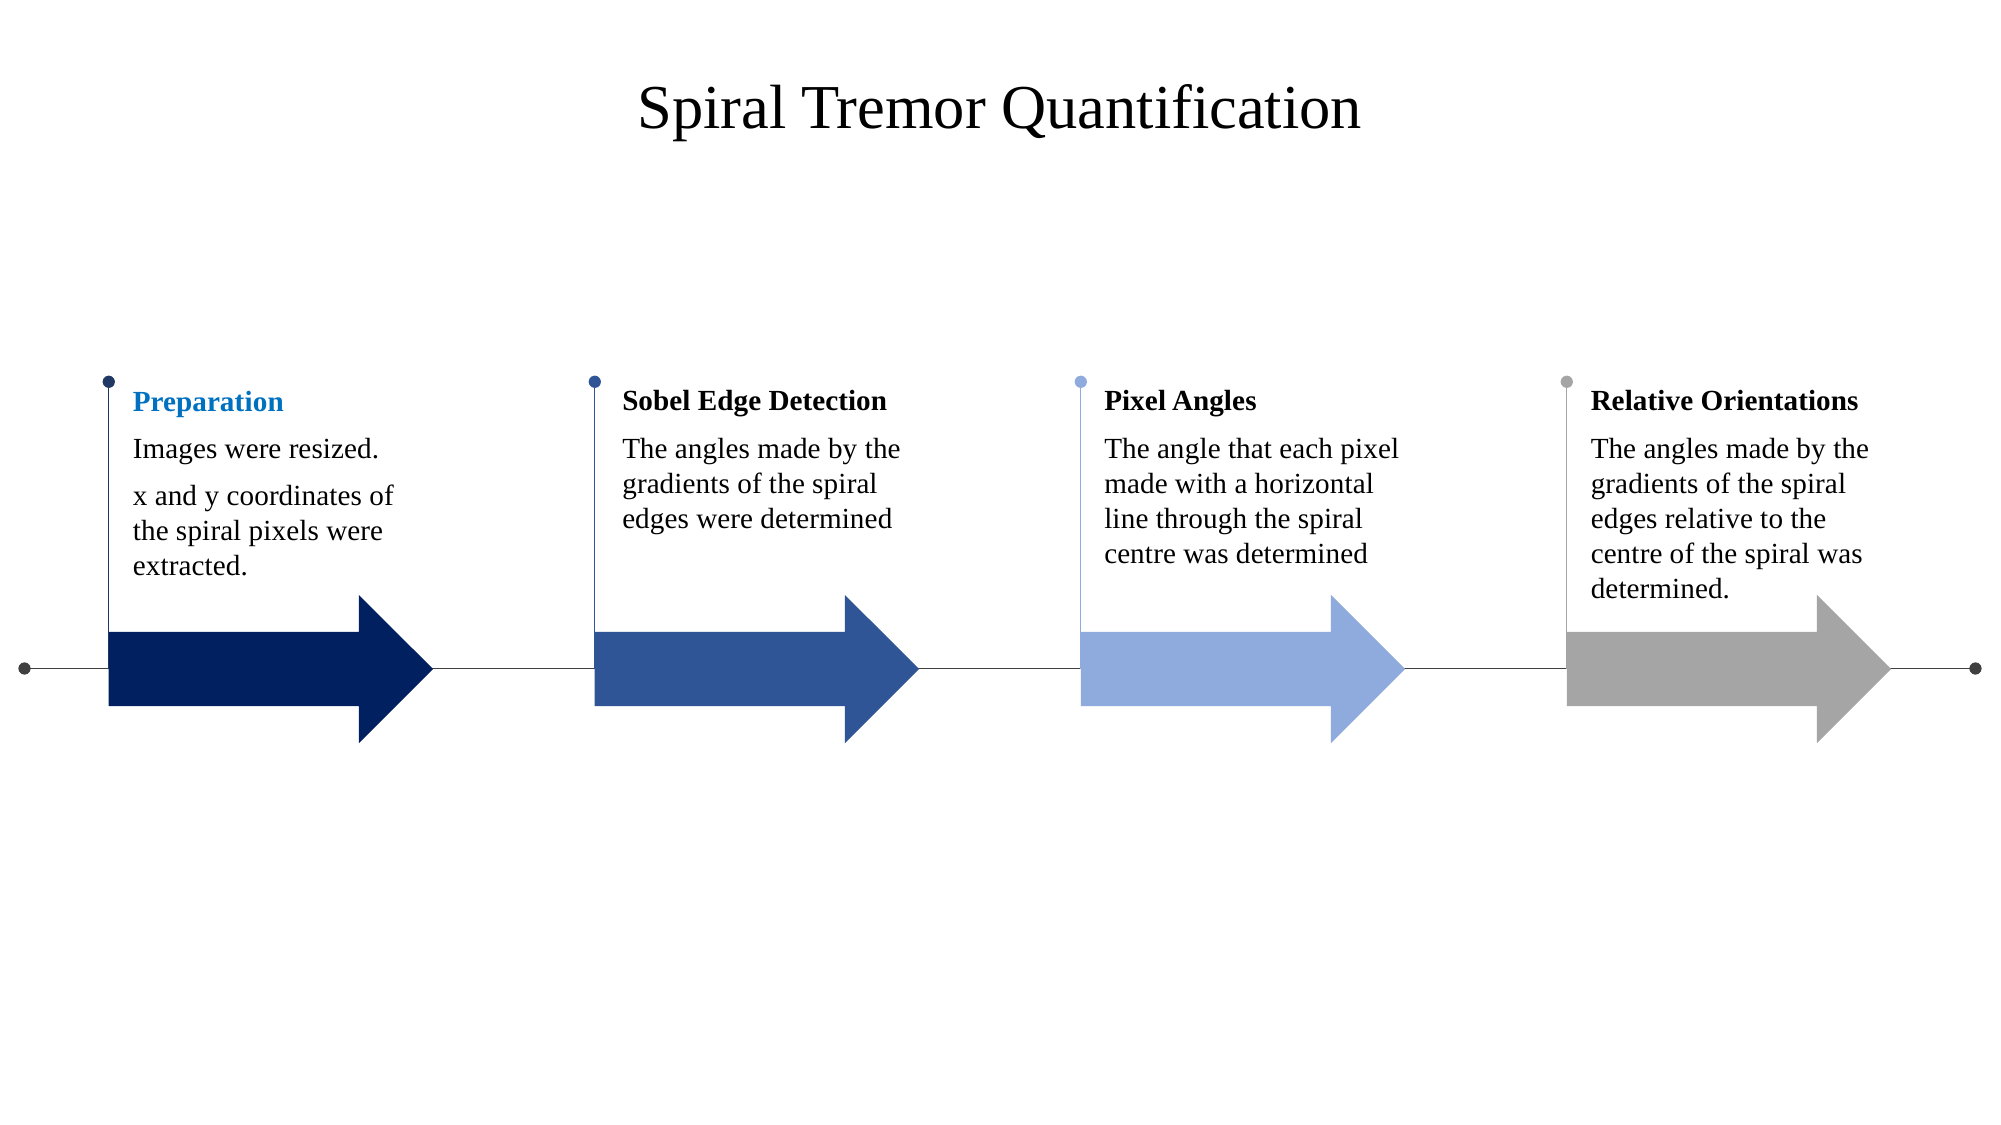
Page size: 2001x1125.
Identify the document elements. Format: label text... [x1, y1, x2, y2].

text_box Spiral Tremor Quantification [0, 59, 2000, 149]
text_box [24, 381, 1976, 744]
